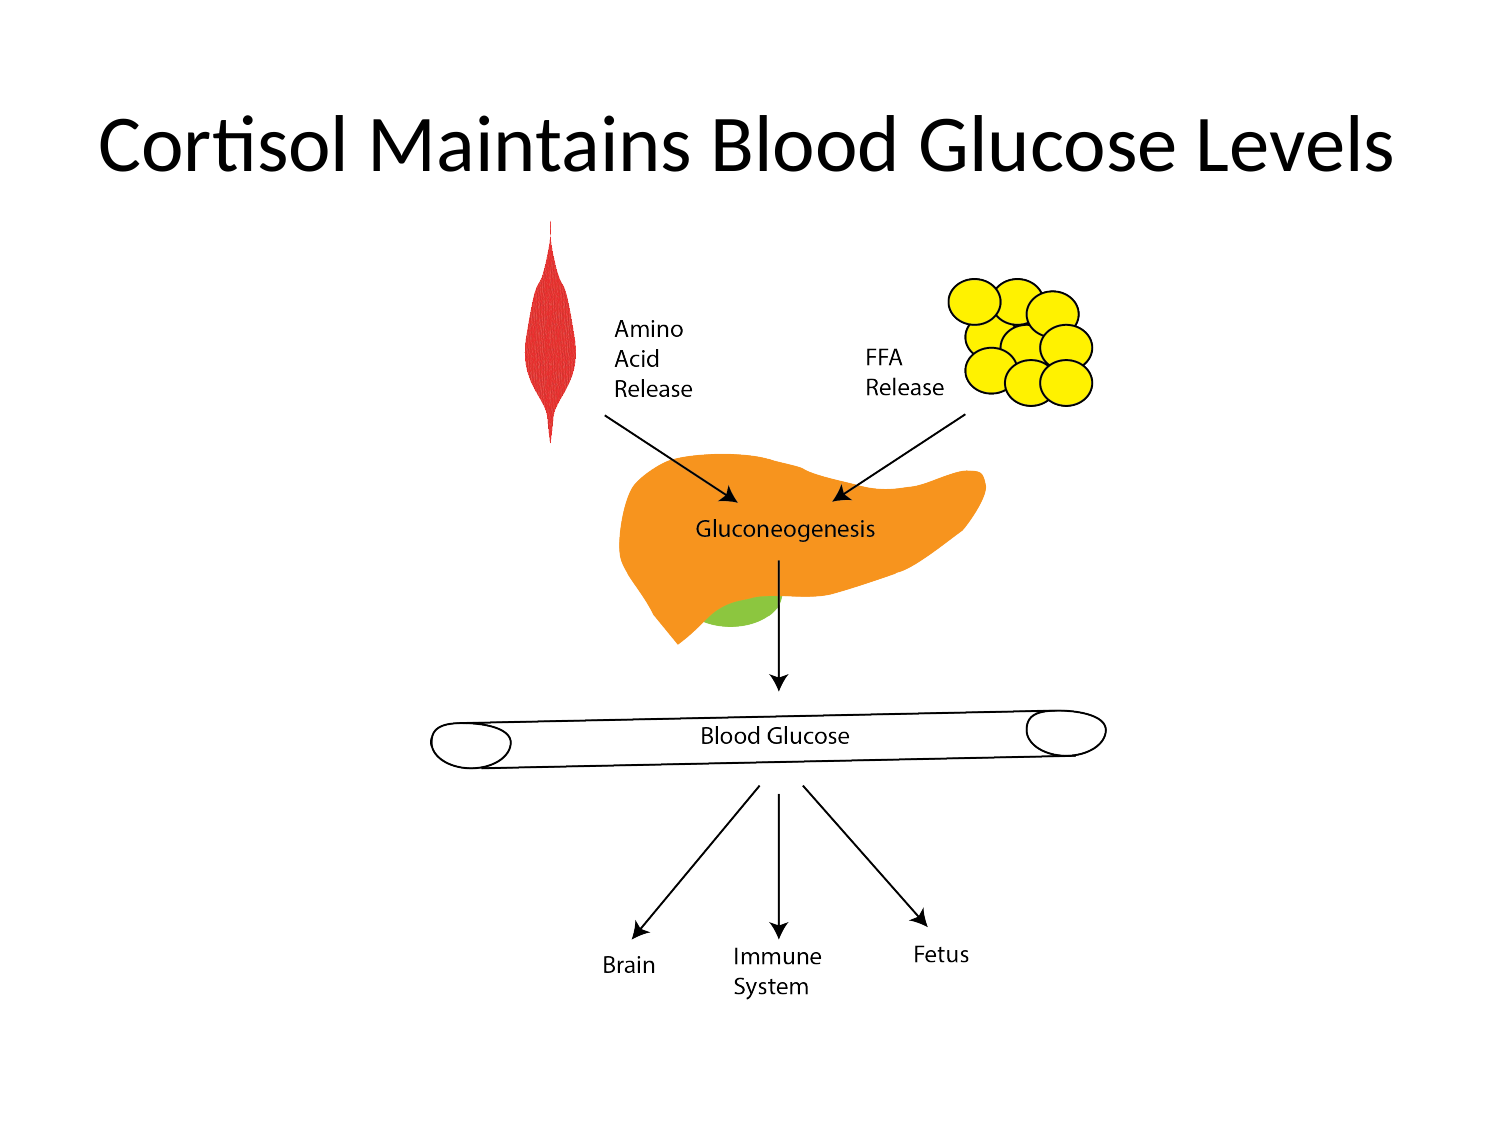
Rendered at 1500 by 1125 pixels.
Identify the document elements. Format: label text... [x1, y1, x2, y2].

title Cortisol Maintains Blood Glucose Levels [27, 45, 1469, 233]
picture [430, 145, 1107, 1001]
